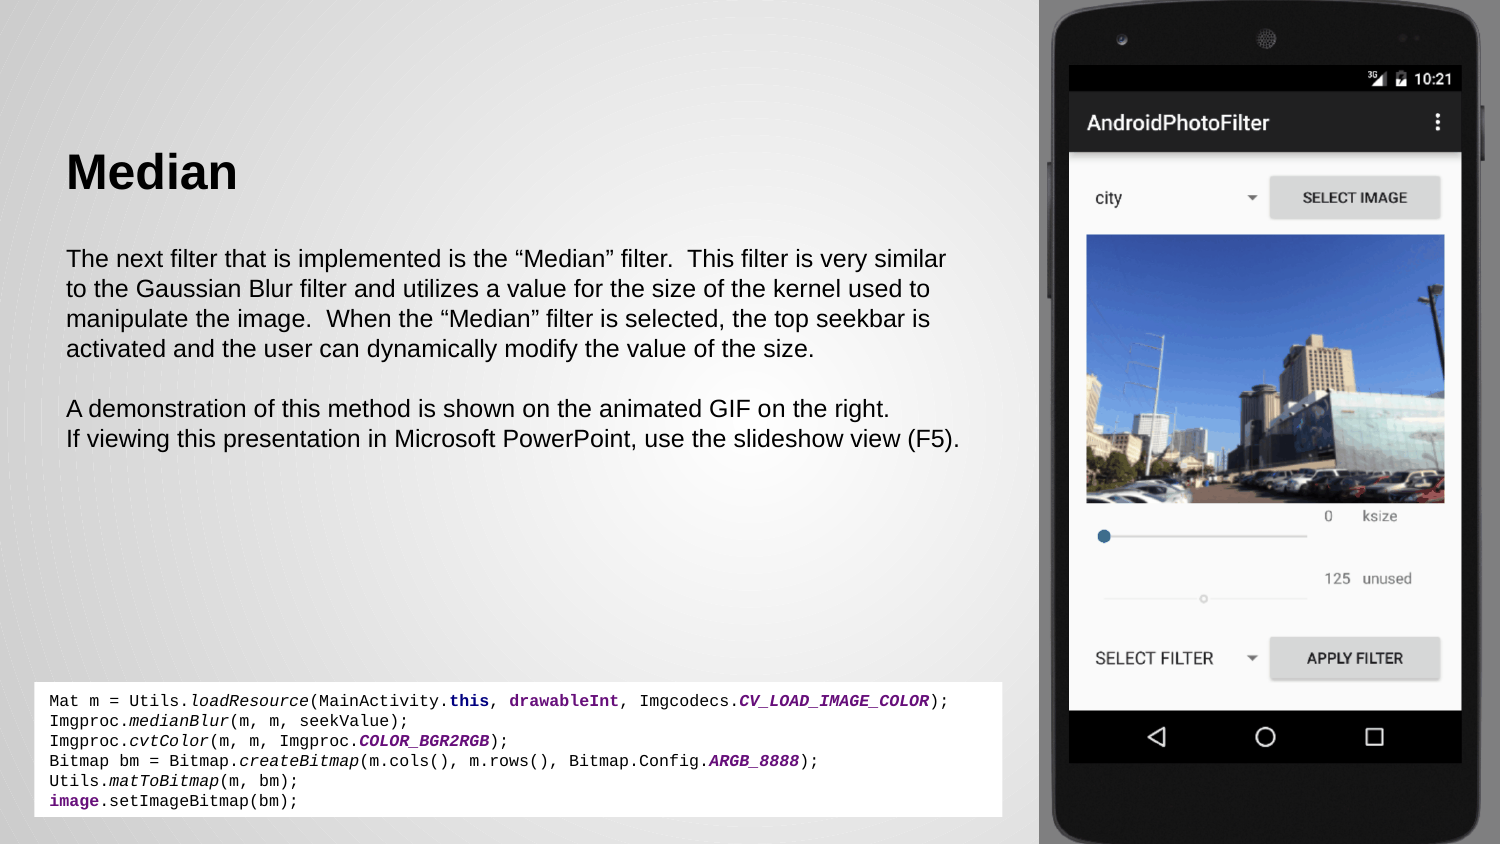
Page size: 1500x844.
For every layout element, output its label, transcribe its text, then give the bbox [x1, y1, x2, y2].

text_box Mat m = Utils.loadResource(MainActivity.this, drawableInt, Imgcodecs.CV_LOAD_IMAGE_COLOR); Imgproc.medianBlur(m, m, seekValue); Imgproc.cvtColor(m, m, Imgproc.COLOR_BGR2RGB); Bitmap bm = Bitmap.createBitmap(m.cols(), m.rows(), Bitmap.Config.ARGB_8888); Utils.matToBitmap(m, bm); image.setImageBitmap(bm); [34, 682, 1003, 817]
list The next filter that is implemented is the “Median” filter. This filter is very similar to the Gaussian Blur filter and utilizes a value for the size of the kernel used to manipulate the image. When the “Median” filter is selected, the top seekbar is activated and the user can dynamically modify the value of the size. A demonstration of this method is shown on the animated GIF on the right. If viewing this presentation in Microsoft PowerPoint, use the slideshow view (F5). [51, 227, 986, 682]
title Median [51, 91, 986, 216]
picture [1039, 0, 1500, 844]
